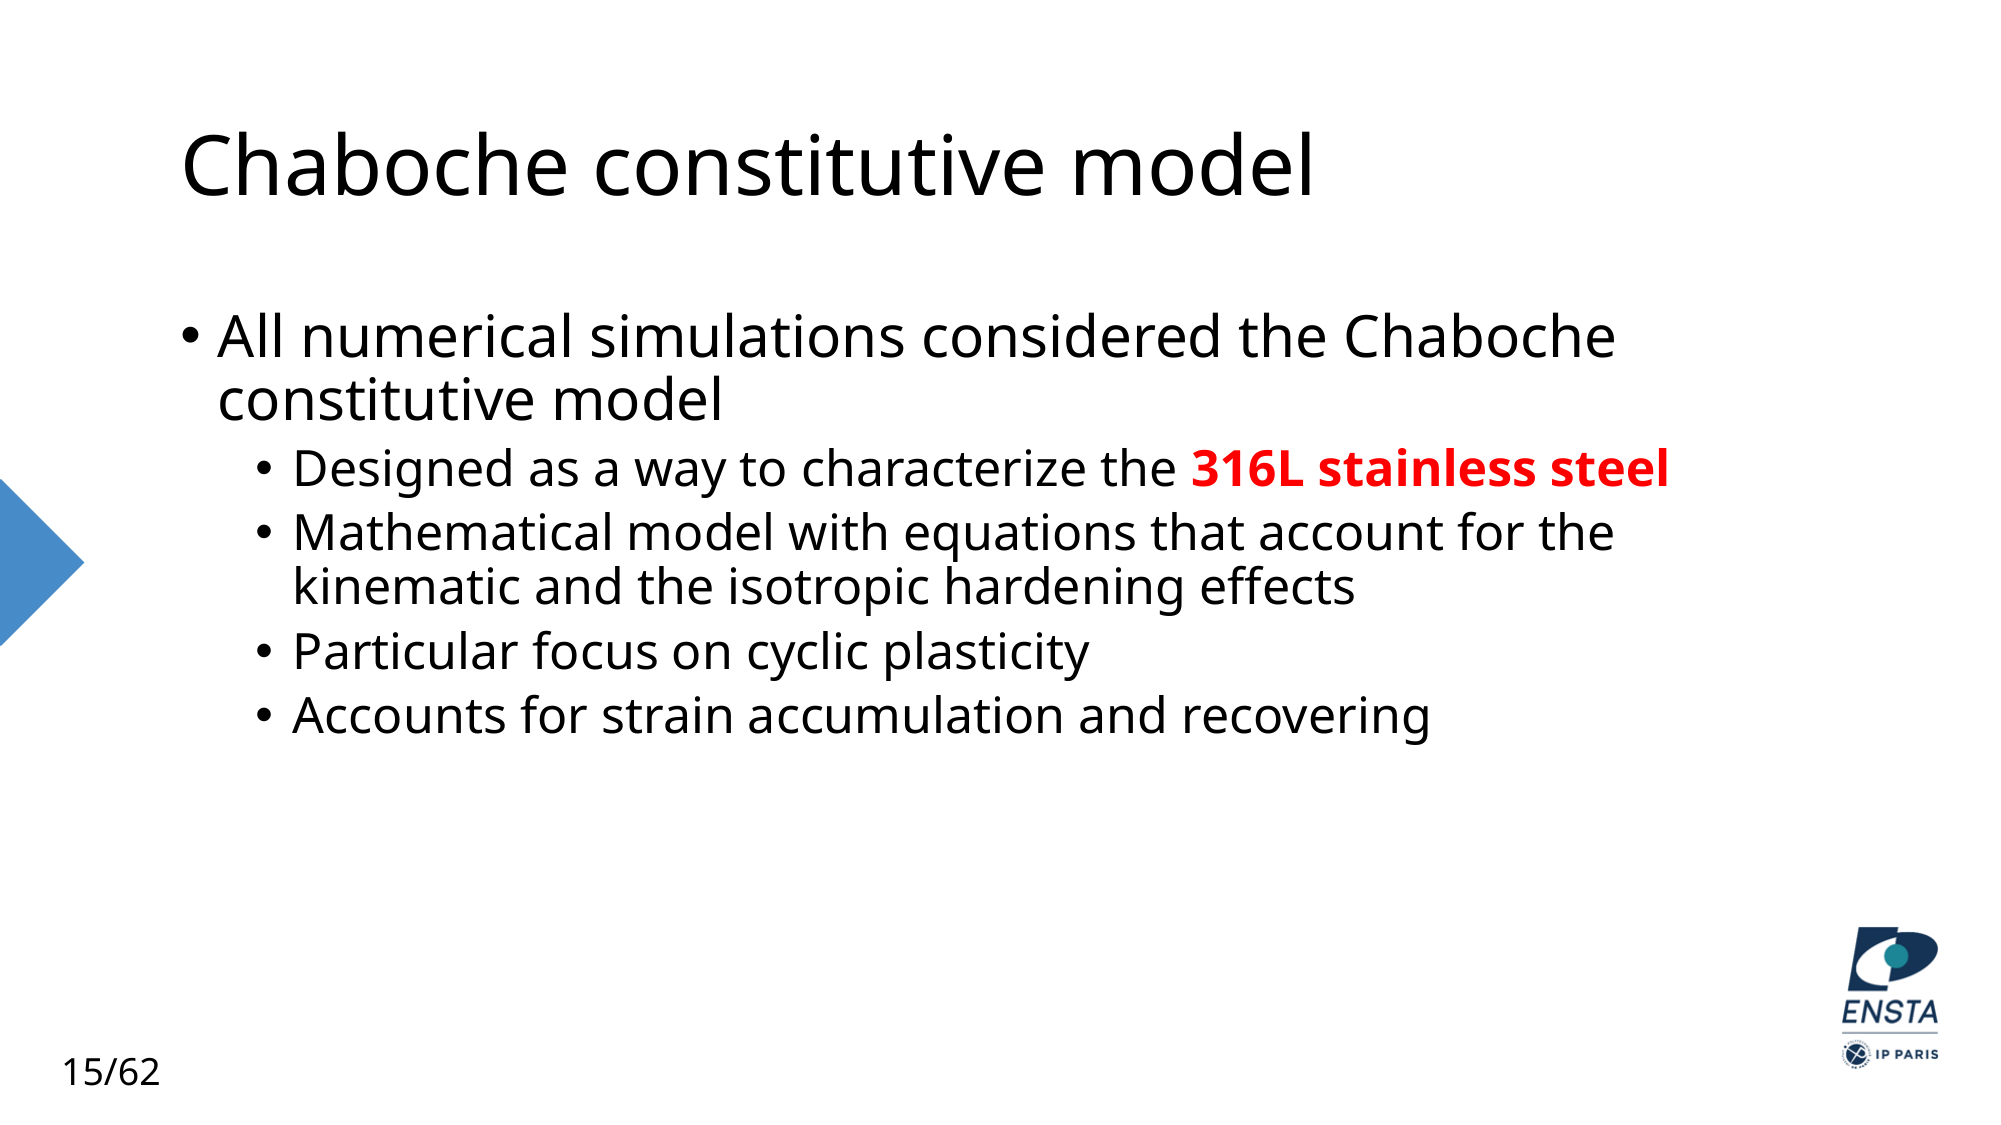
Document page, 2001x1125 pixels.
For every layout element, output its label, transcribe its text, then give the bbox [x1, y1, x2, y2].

title Chaboche constitutive model [165, 59, 1819, 278]
text_box 15/62 [46, 1040, 176, 1100]
list All numerical simulations considered the Chaboche constitutive model Designed as a way to characterize the 316L stainless steel Mathematical model with equations that account for the kinematic and the isotropic hardening effects Particular focus on cyclic plasticity Accounts for strain accumulation and recovering [165, 299, 1819, 1014]
picture [1830, 915, 1950, 1081]
